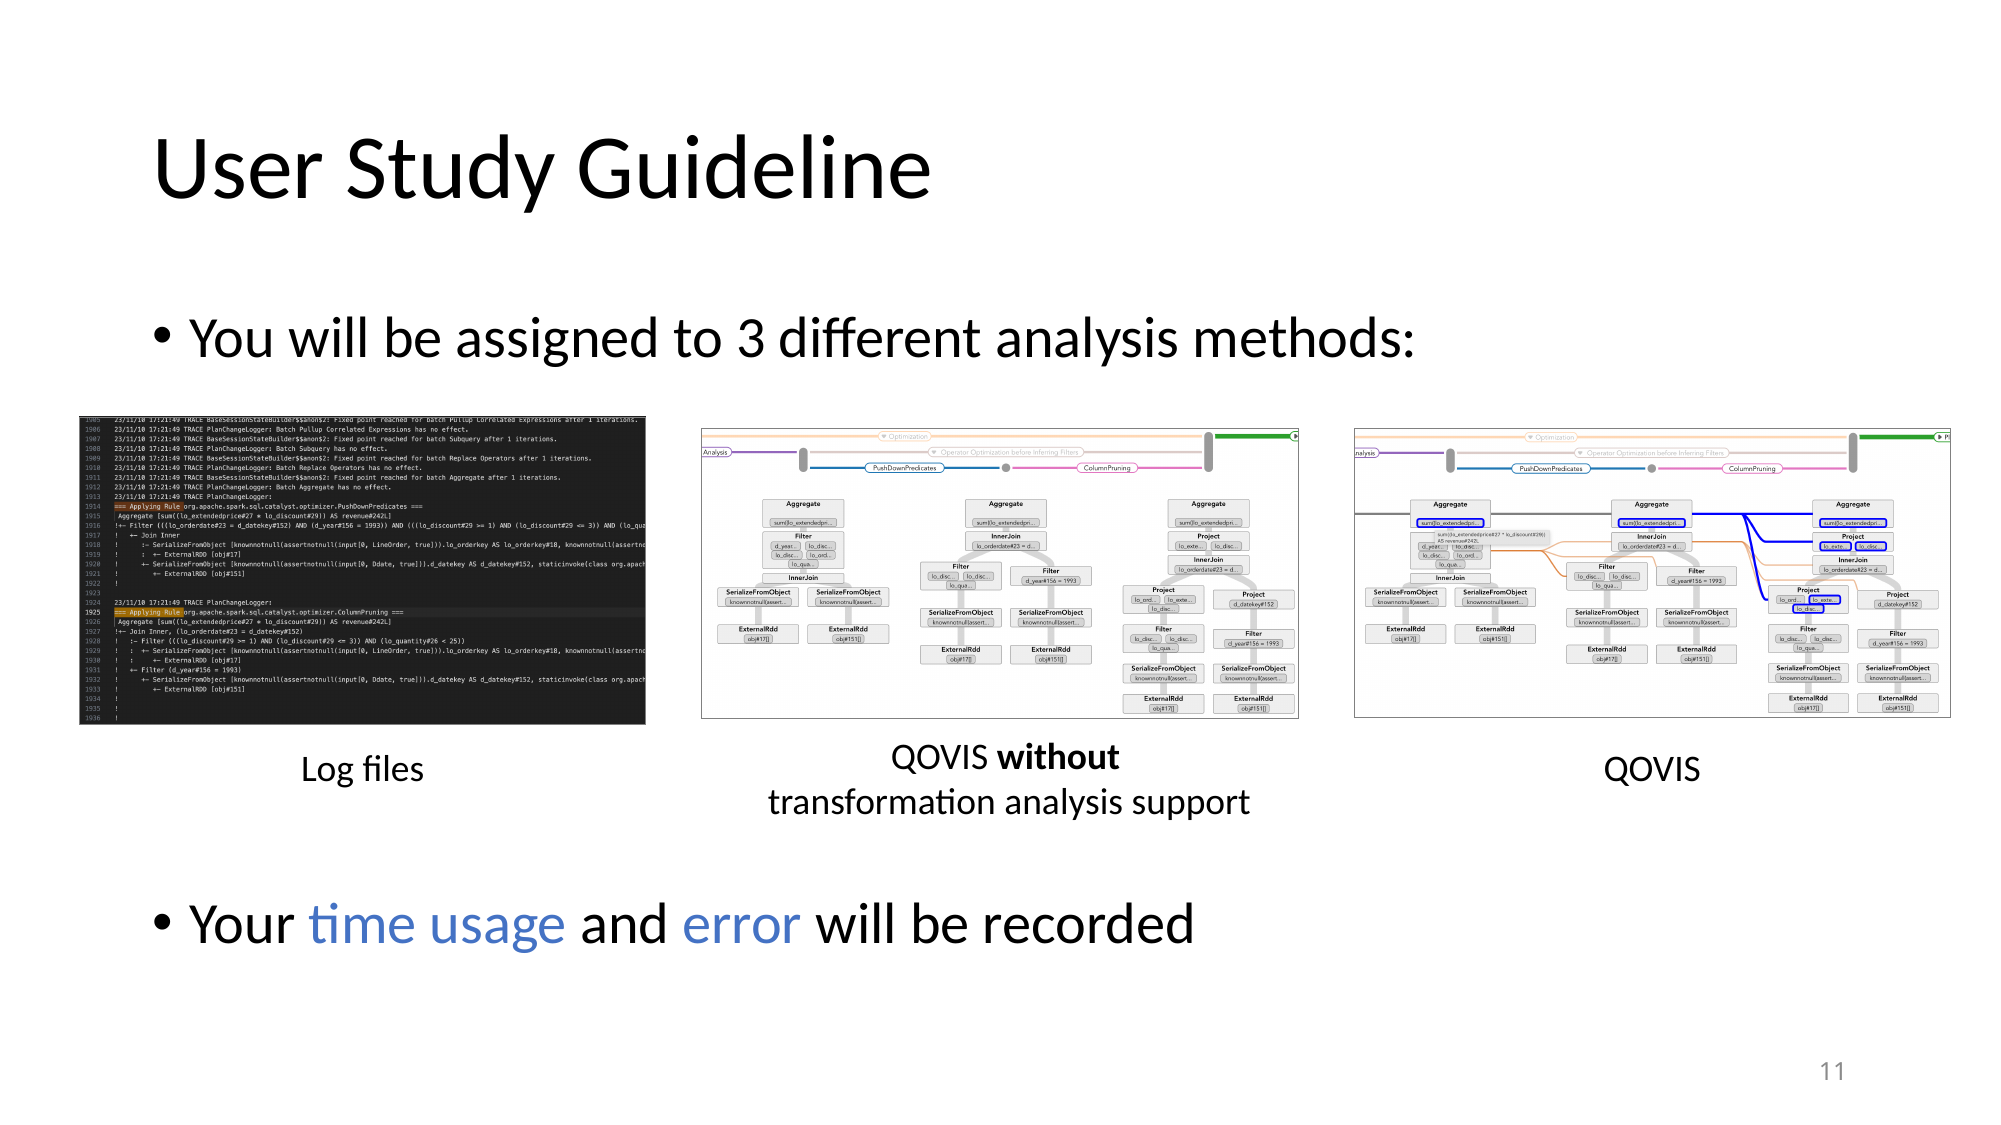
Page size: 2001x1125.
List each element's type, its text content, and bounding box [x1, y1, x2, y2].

text_box Log files [285, 736, 441, 797]
text_box QOVIS without transformation analysis support [748, 724, 1271, 830]
picture [701, 428, 1299, 719]
title User Study Guideline [137, 59, 1863, 278]
text_box QOVIS [1579, 736, 1726, 797]
picture [1354, 428, 1951, 718]
picture [79, 416, 646, 725]
slide_number 11 [1412, 1042, 1863, 1103]
list You will be assigned to 3 different analysis methods: Your time usage and error will be recorded [137, 299, 1863, 1014]
